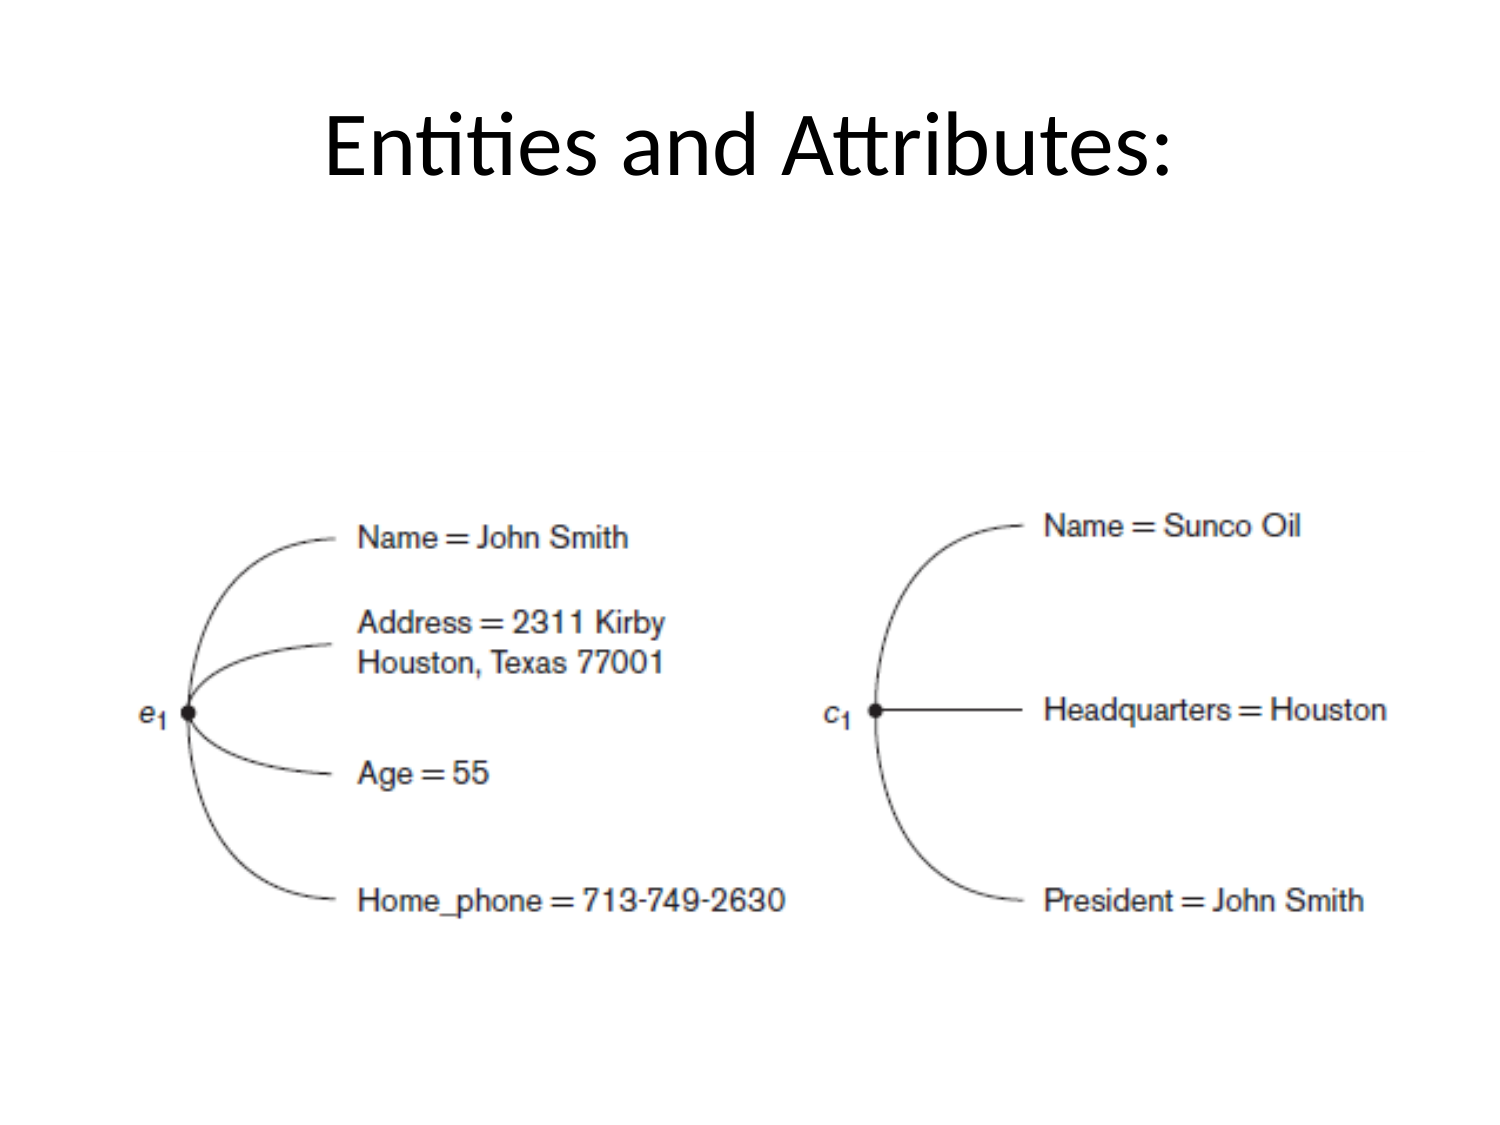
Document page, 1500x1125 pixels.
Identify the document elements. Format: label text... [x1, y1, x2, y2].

title Entities and Attributes: [75, 45, 1425, 233]
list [49, 450, 1426, 938]
